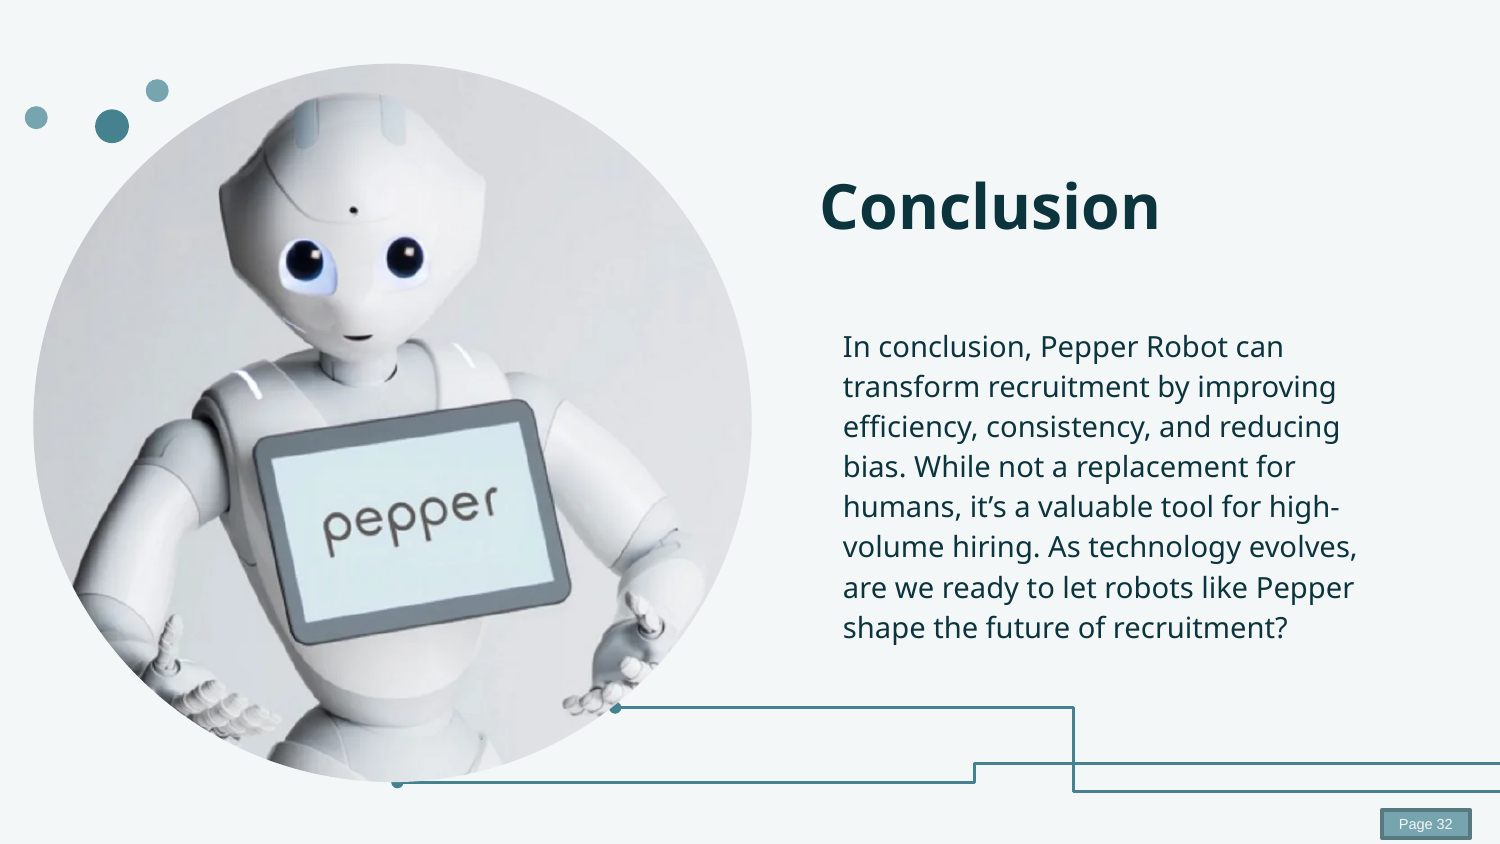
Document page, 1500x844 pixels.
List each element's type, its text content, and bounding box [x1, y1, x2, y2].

subtitle In conclusion, Pepper Robot can transform recruitment by improving efficiency, consistency, and reducing bias. While not a replacement for humans, it’s a valuable tool for high-volume hiring. As technology evolves, are we ready to let robots like Pepper shape the future of recruitment? [804, 307, 1383, 538]
picture [32, 63, 752, 783]
title Conclusion [804, 26, 1383, 257]
text_box Page 32 [1380, 808, 1472, 840]
